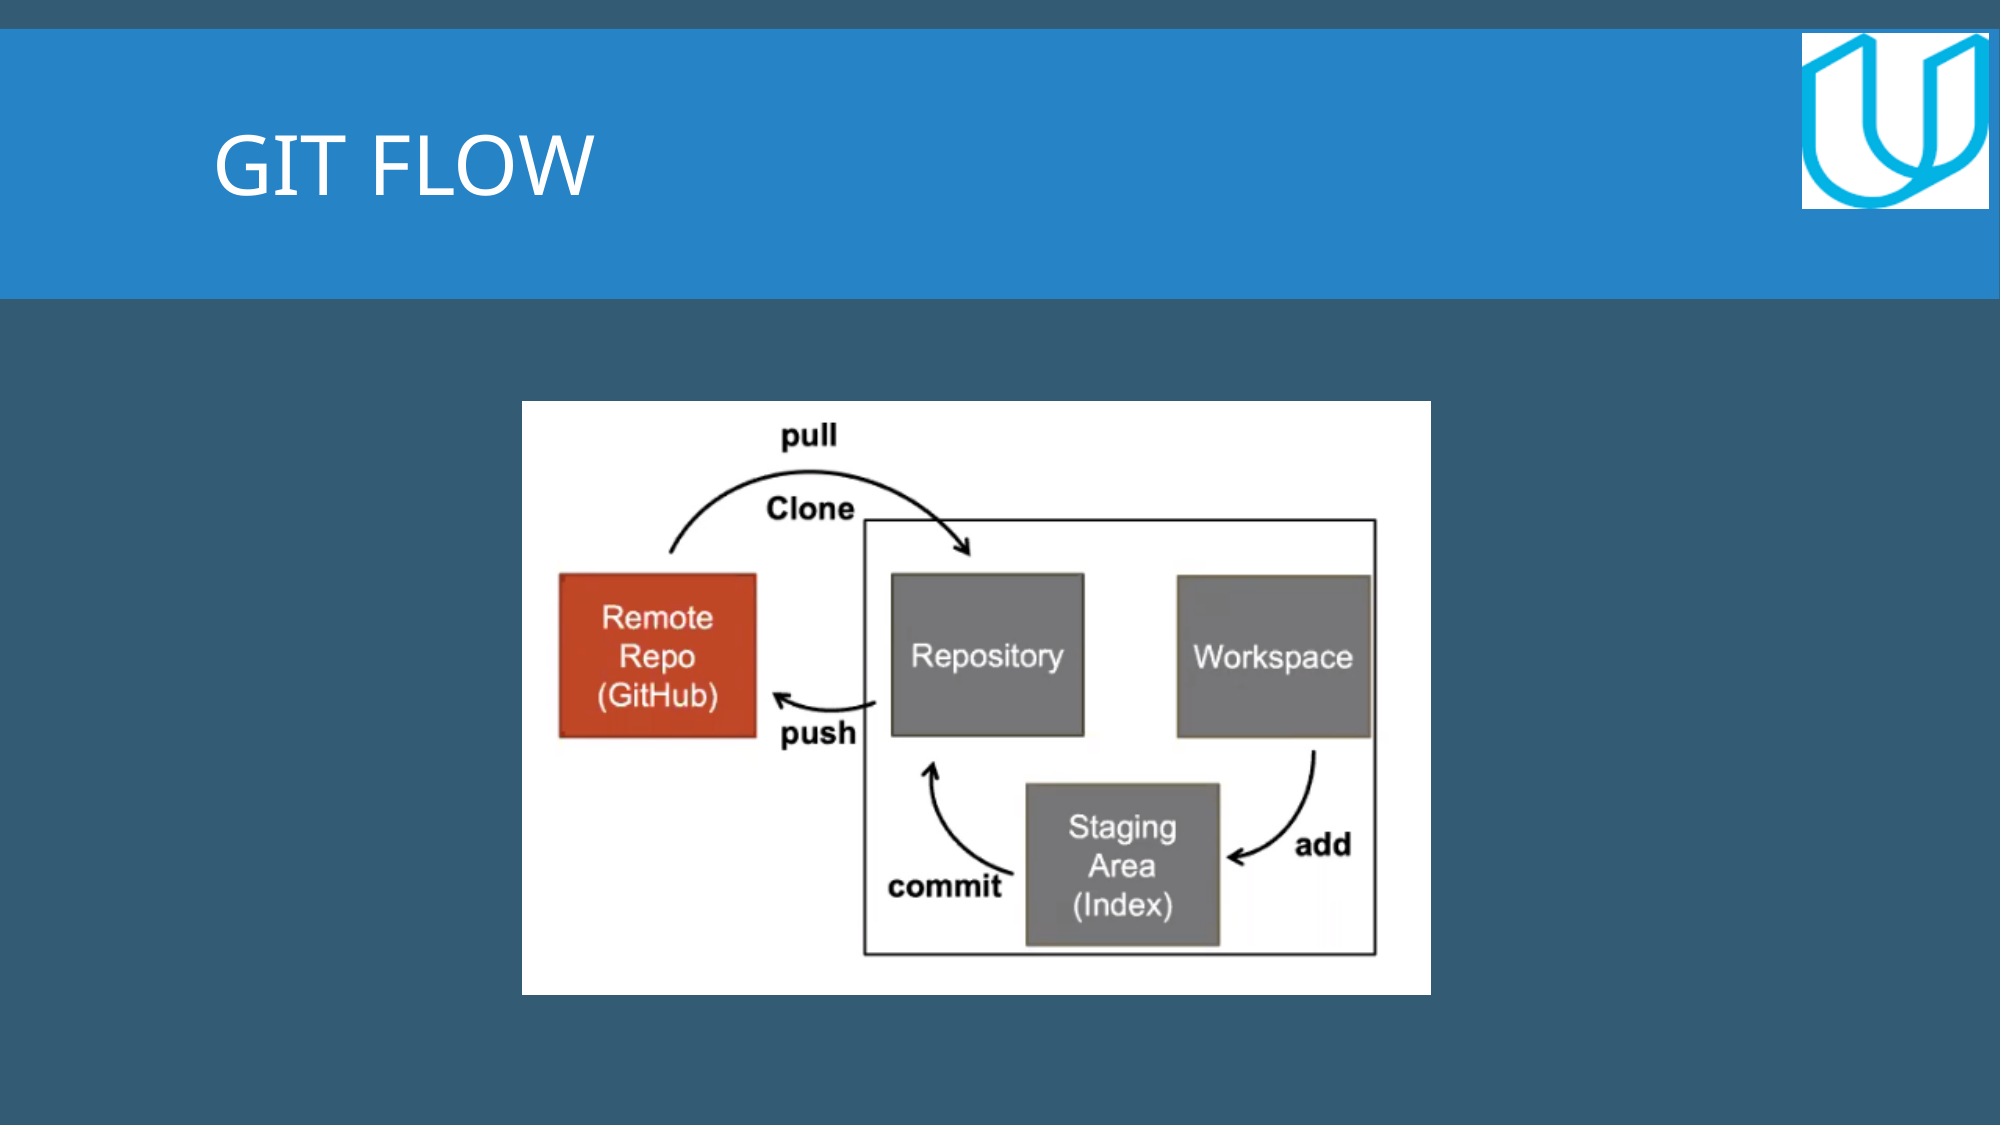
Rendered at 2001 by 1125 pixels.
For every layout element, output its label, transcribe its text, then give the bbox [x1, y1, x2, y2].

picture [1816, 47, 1912, 197]
title Git Flow [197, 46, 1803, 295]
picture [522, 401, 1431, 995]
picture [1933, 47, 1974, 167]
picture [1745, 27, 2000, 210]
